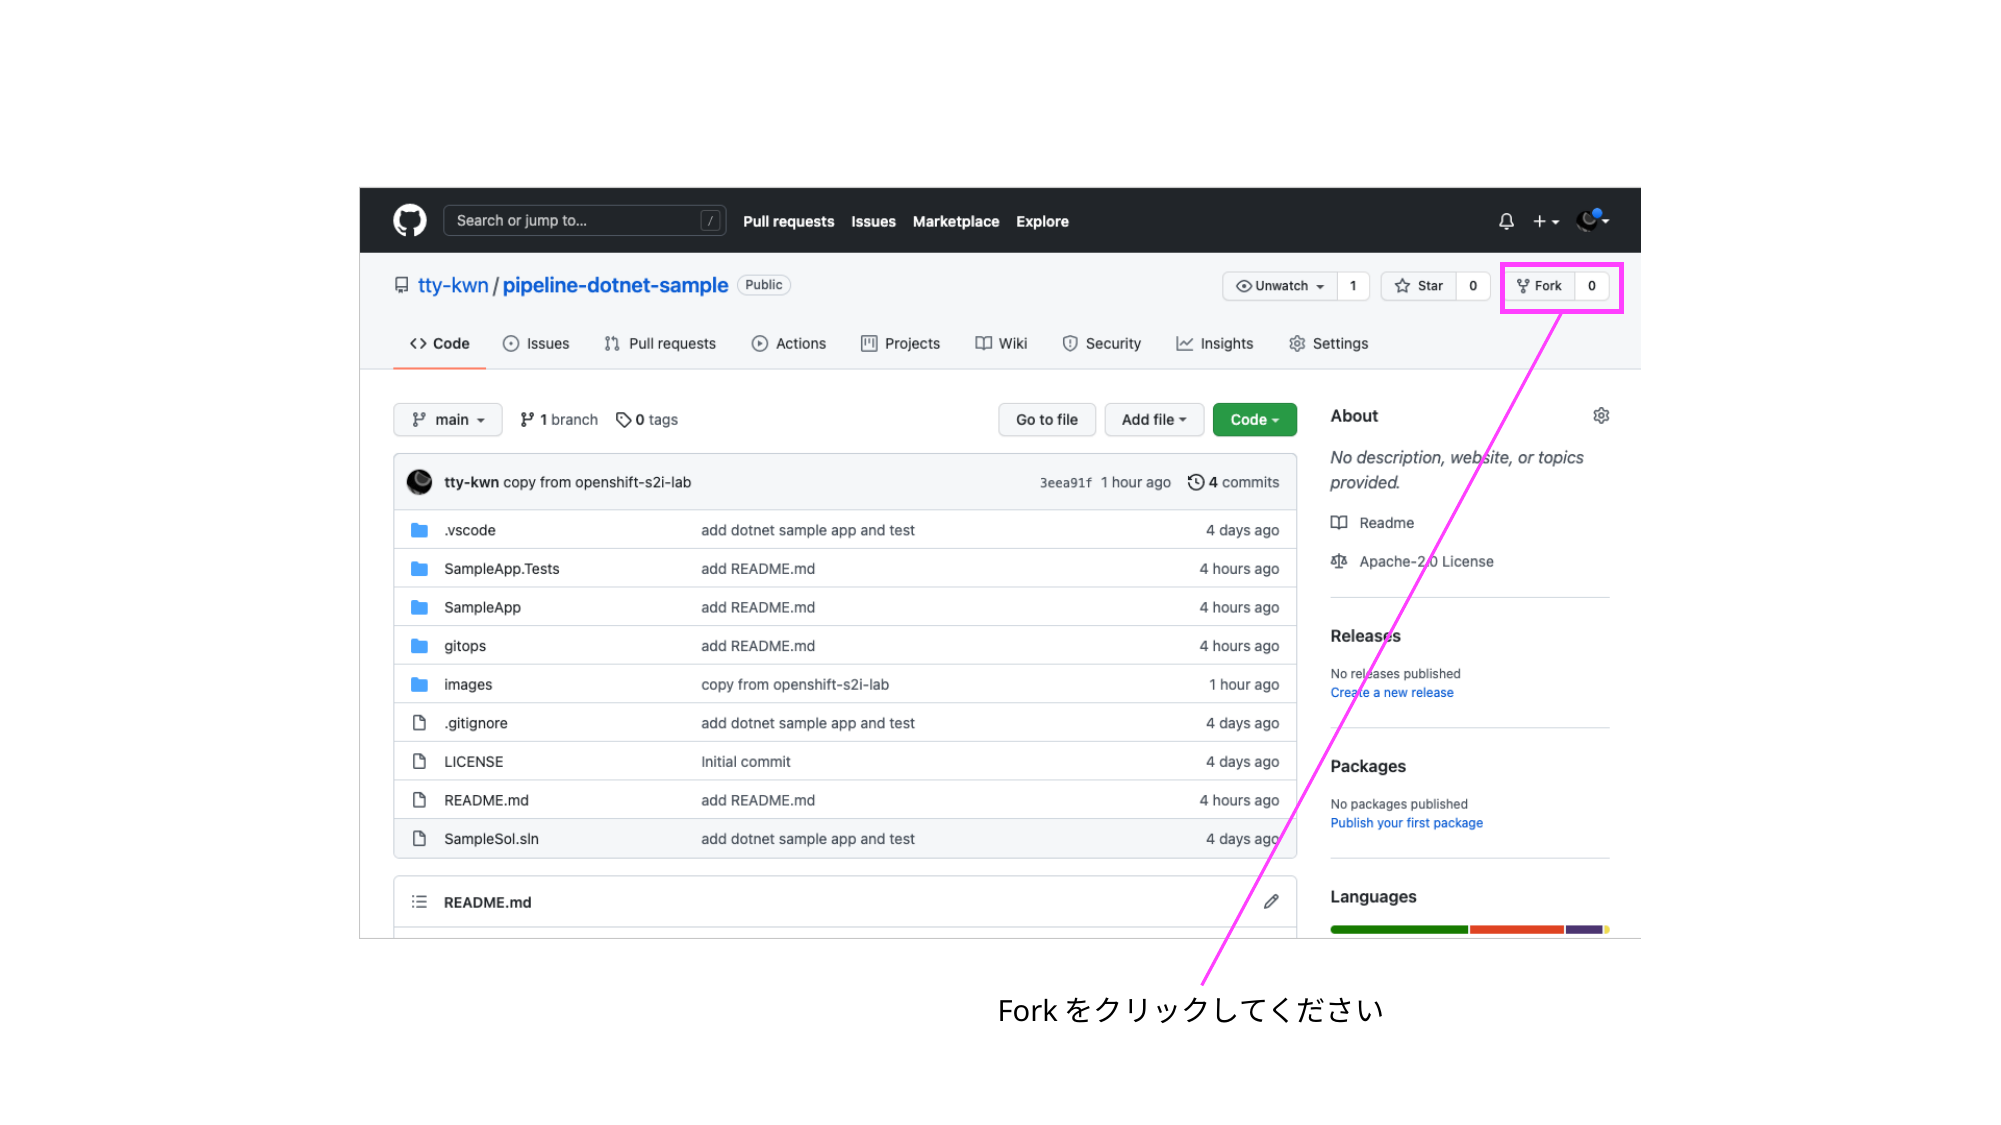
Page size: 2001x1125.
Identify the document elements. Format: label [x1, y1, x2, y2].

text_box [359, 186, 1641, 1050]
